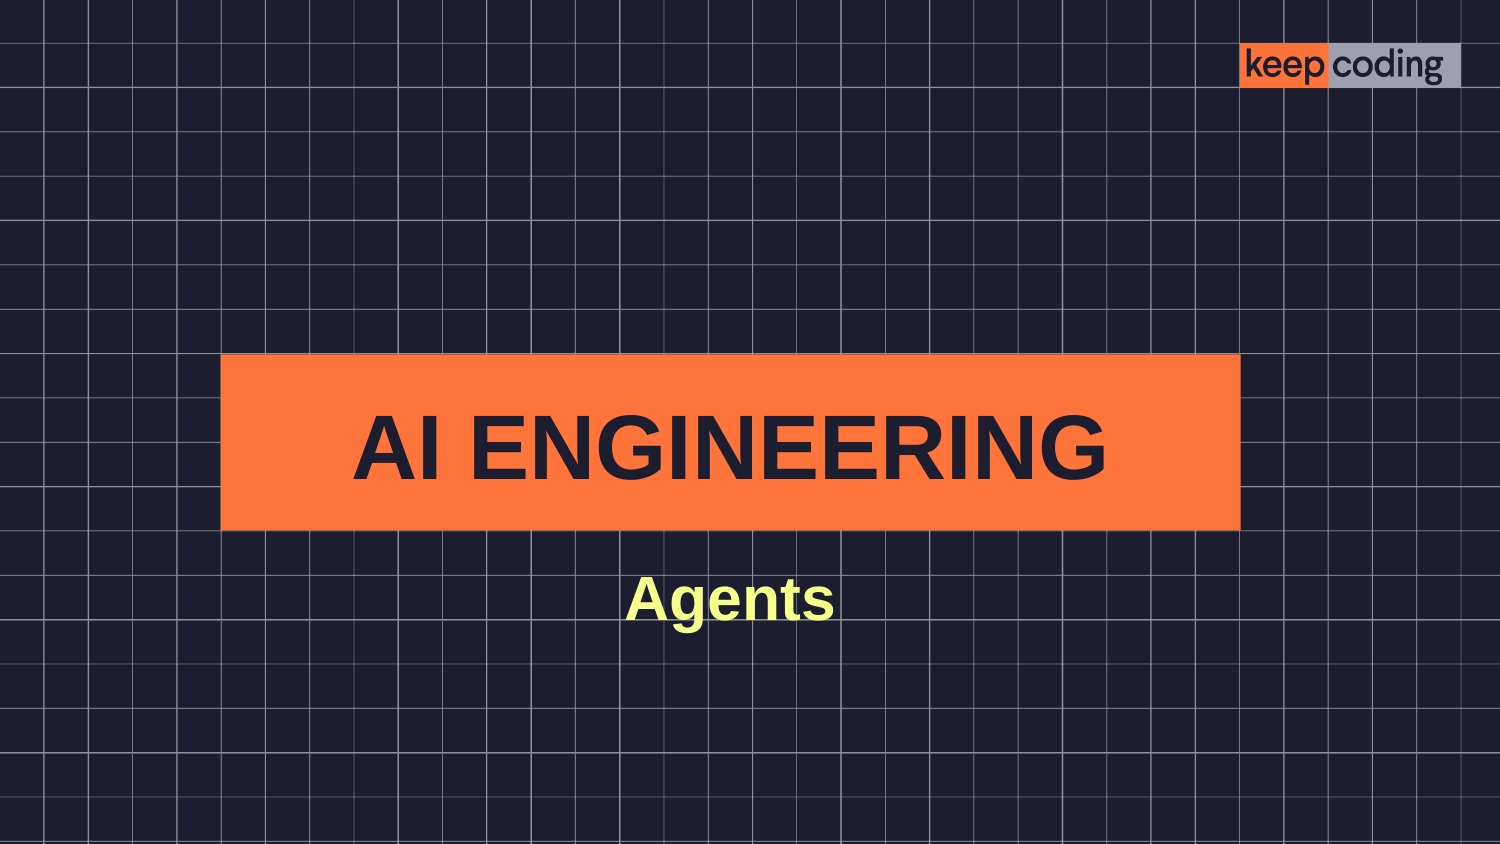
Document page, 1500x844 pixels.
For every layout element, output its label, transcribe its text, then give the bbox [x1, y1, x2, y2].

picture [1240, 43, 1461, 88]
subtitle AI ENGINEERING [318, 377, 1143, 508]
text_box [220, 354, 1241, 530]
subtitle Agents [220, 530, 1241, 661]
